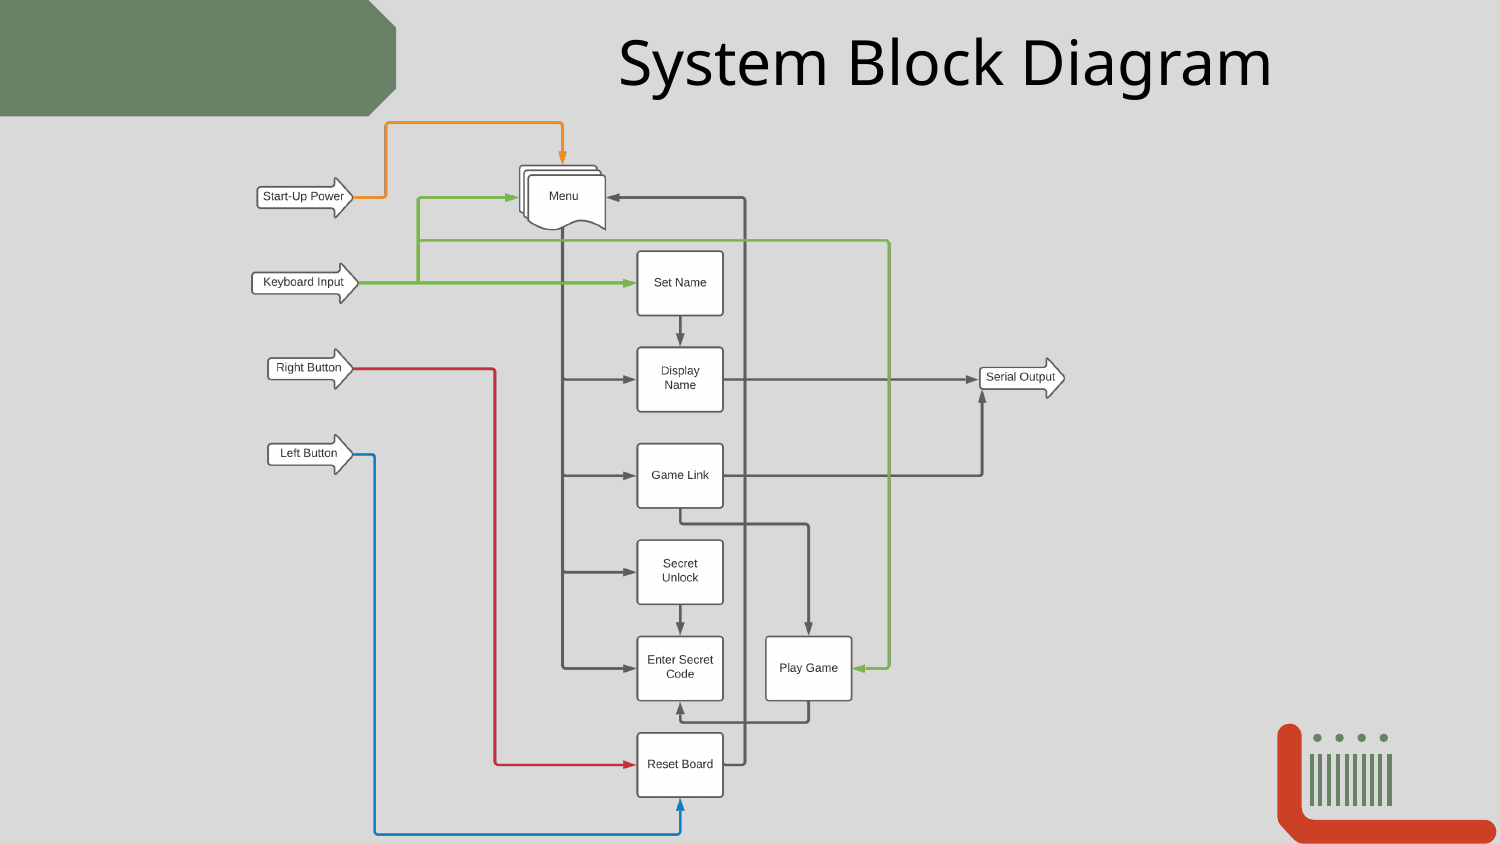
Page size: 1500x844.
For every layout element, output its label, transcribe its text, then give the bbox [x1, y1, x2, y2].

picture [209, 92, 1152, 844]
text_box [0, 0, 397, 117]
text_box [1277, 723, 1500, 844]
title System Block Diagram [489, 7, 1421, 109]
